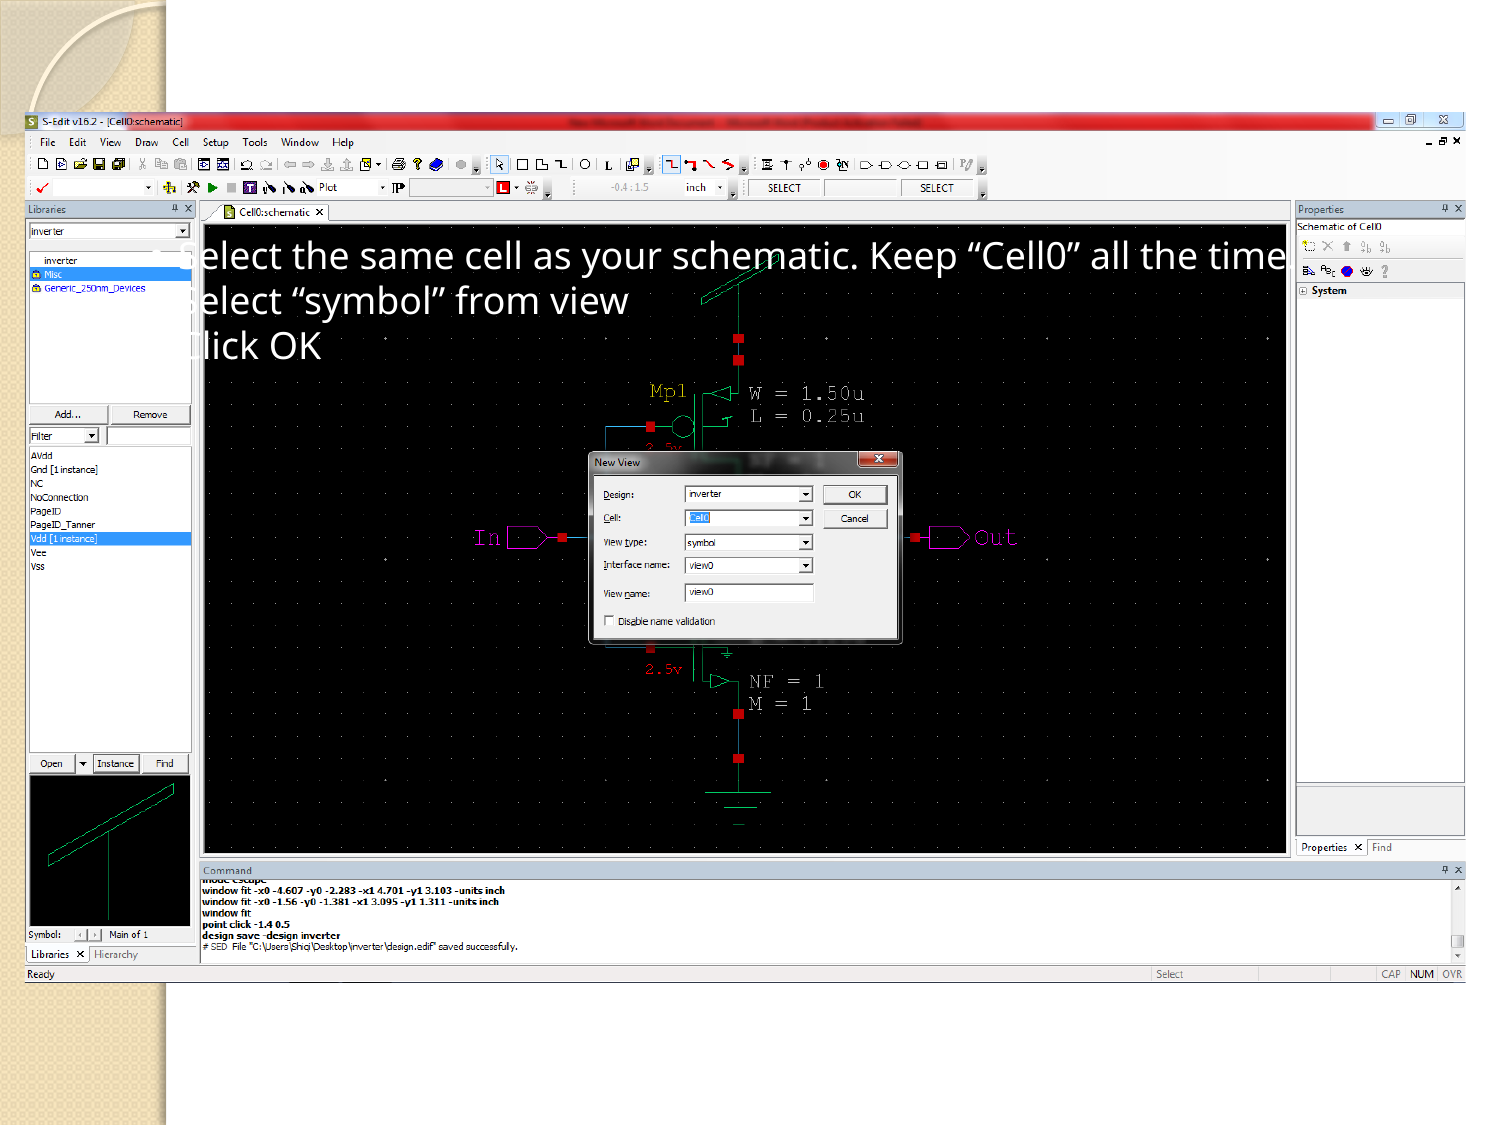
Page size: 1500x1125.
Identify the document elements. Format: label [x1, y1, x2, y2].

list [24, 112, 1466, 984]
